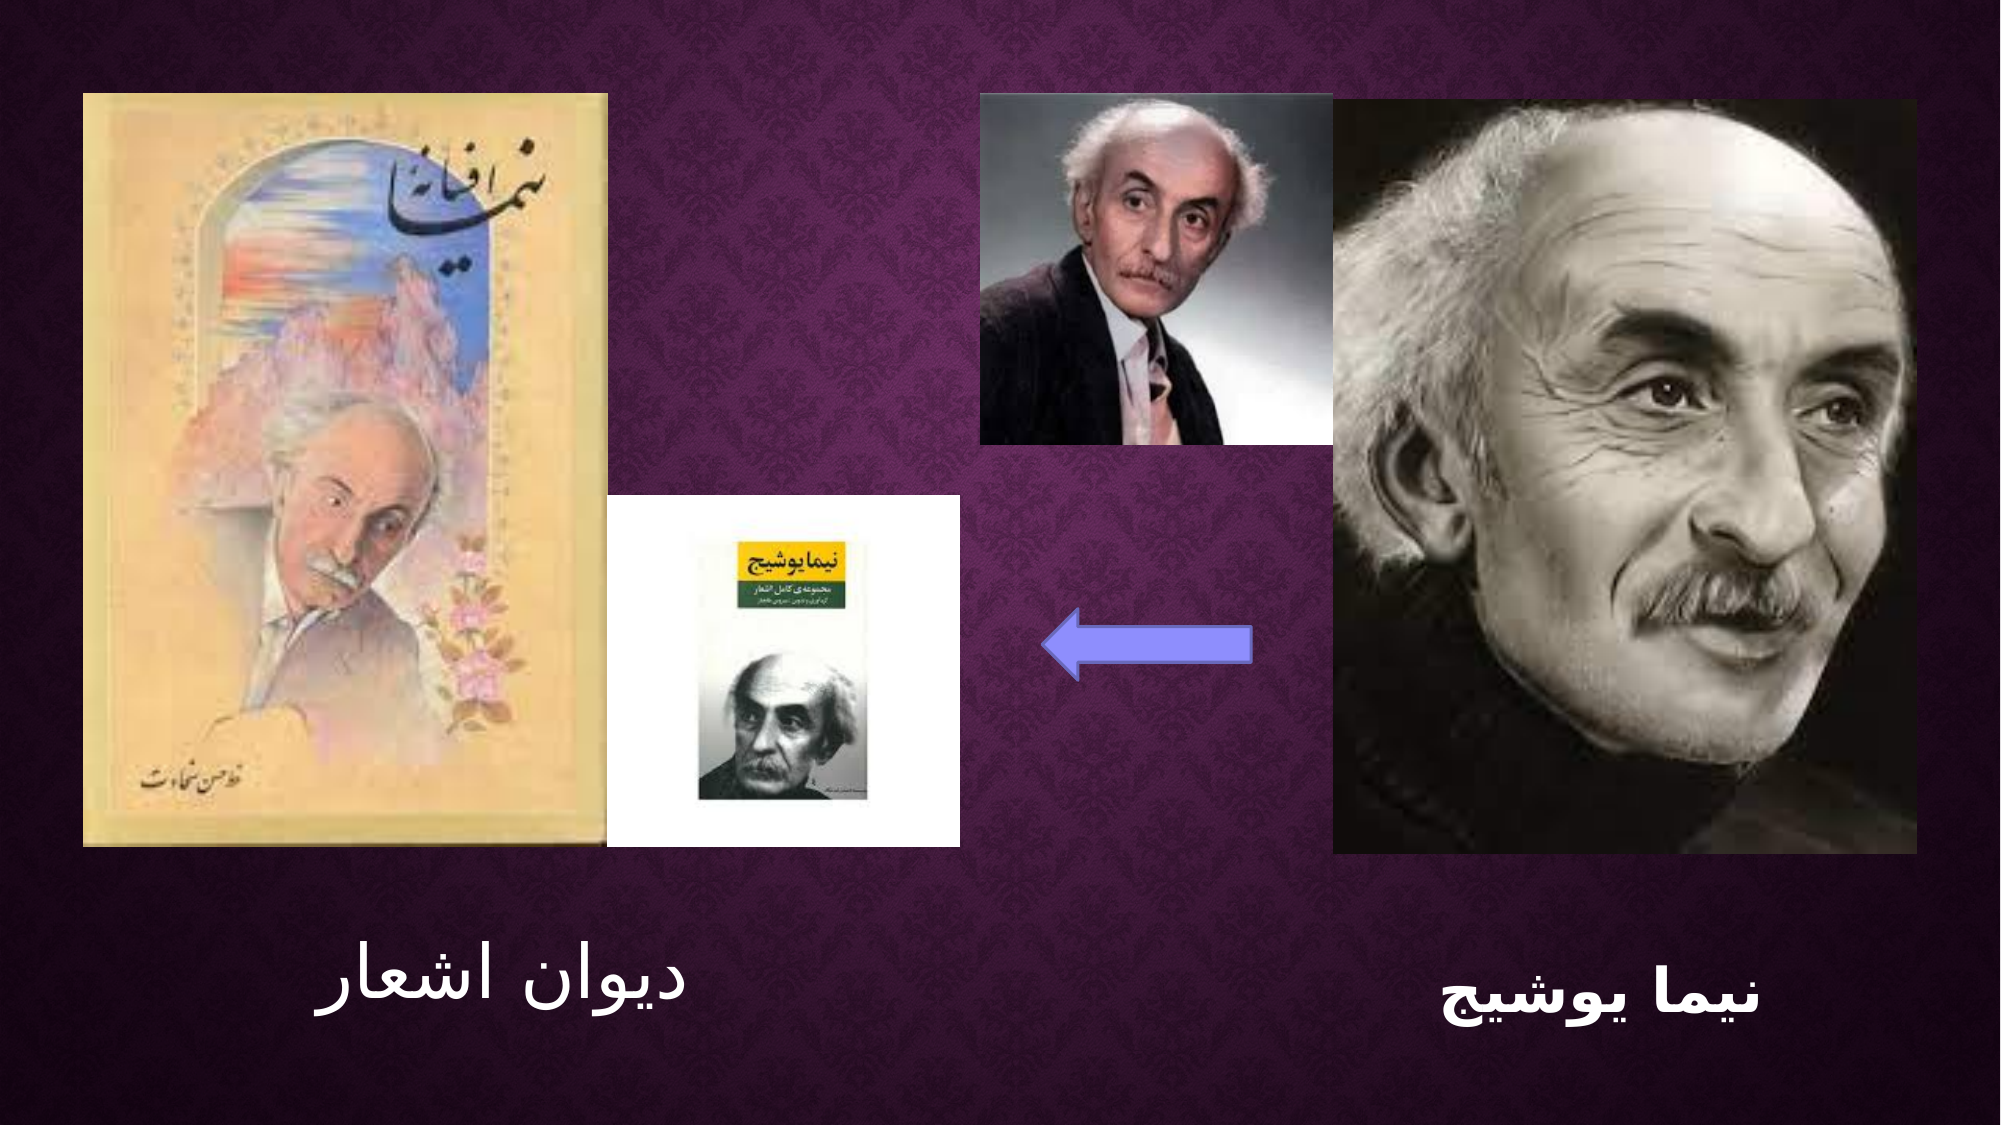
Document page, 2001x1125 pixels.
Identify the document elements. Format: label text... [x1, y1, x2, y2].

picture [83, 92, 960, 848]
title نیما یوشیج [1388, 929, 1815, 1056]
text_box [1041, 607, 1253, 682]
picture [980, 92, 1333, 446]
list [1333, 99, 1917, 854]
text_box دیوان اشعار [298, 916, 708, 1022]
